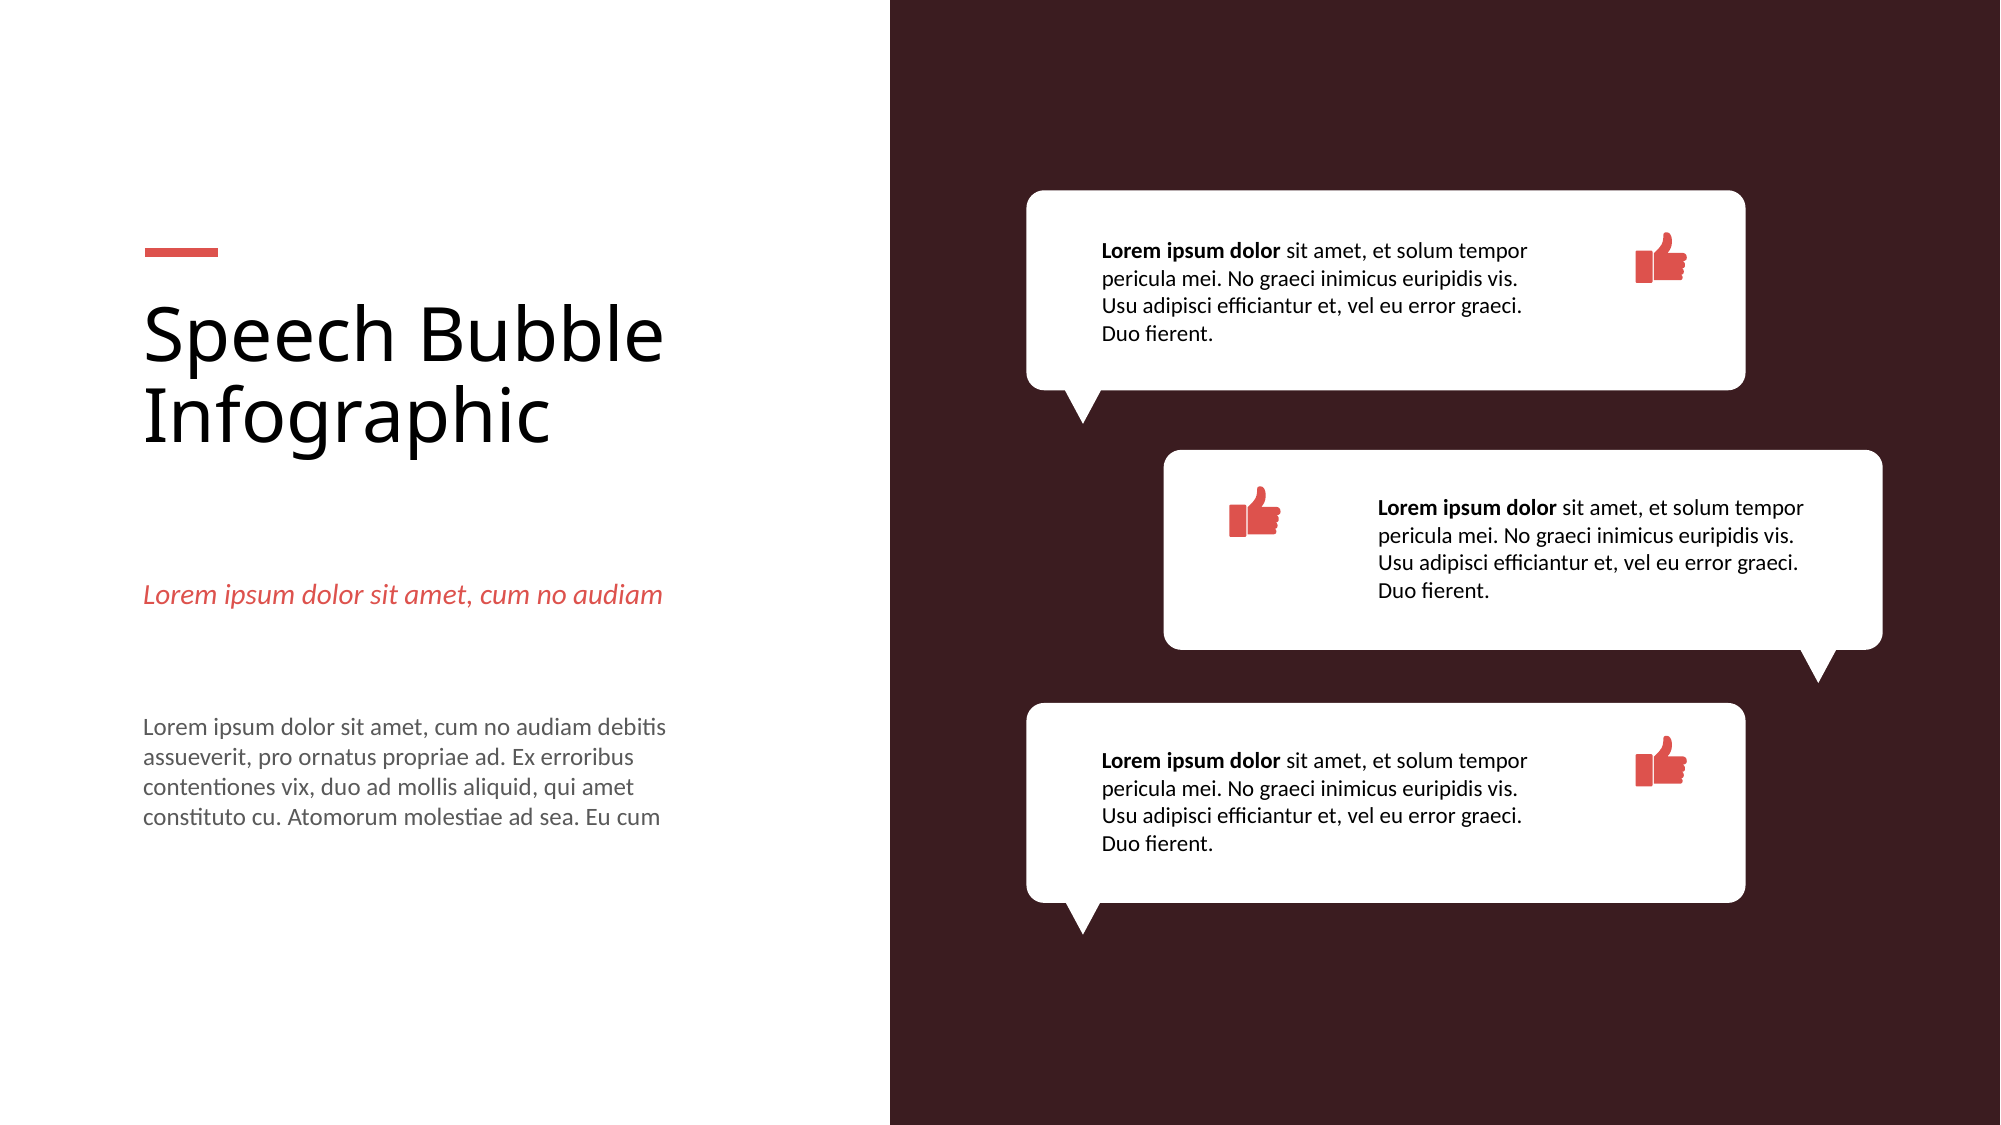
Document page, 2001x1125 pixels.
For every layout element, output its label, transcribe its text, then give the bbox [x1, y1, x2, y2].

title Speech Bubble Infographic [128, 289, 881, 583]
text_box Lorem ipsum dolor sit amet, et solum tempor pericula mei. No graeci inimicus euripidis vis. Usu adipisci efficiantur et, vel eu error graeci. Duo fierent. [1087, 228, 1557, 354]
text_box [1635, 735, 1687, 787]
text_box [1025, 189, 1747, 427]
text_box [1229, 486, 1281, 537]
text_box [1025, 701, 1747, 937]
text_box Lorem ipsum dolor sit amet, et solum tempor pericula mei. No graeci inimicus euripidis vis. Usu adipisci efficiantur et, vel eu error graeci. Duo fierent. [1087, 738, 1557, 864]
text_box Lorem ipsum dolor sit amet, et solum tempor pericula mei. No graeci inimicus euripidis vis. Usu adipisci efficiantur et, vel eu error graeci. Duo fierent. [1363, 485, 1825, 610]
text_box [1635, 232, 1687, 283]
text_box [1162, 448, 1884, 686]
text_box [889, 0, 2000, 1125]
text_box Lorem ipsum dolor sit amet, cum no audiam debitis assueverit, pro ornatus propriae ad. Ex erroribus contentiones vix, duo ad mollis aliquid, qui amet constituto cu. Atomorum molestiae ad sea. Eu cum [128, 702, 687, 838]
text_box Lorem ipsum dolor sit amet, cum no audiam [128, 567, 687, 618]
